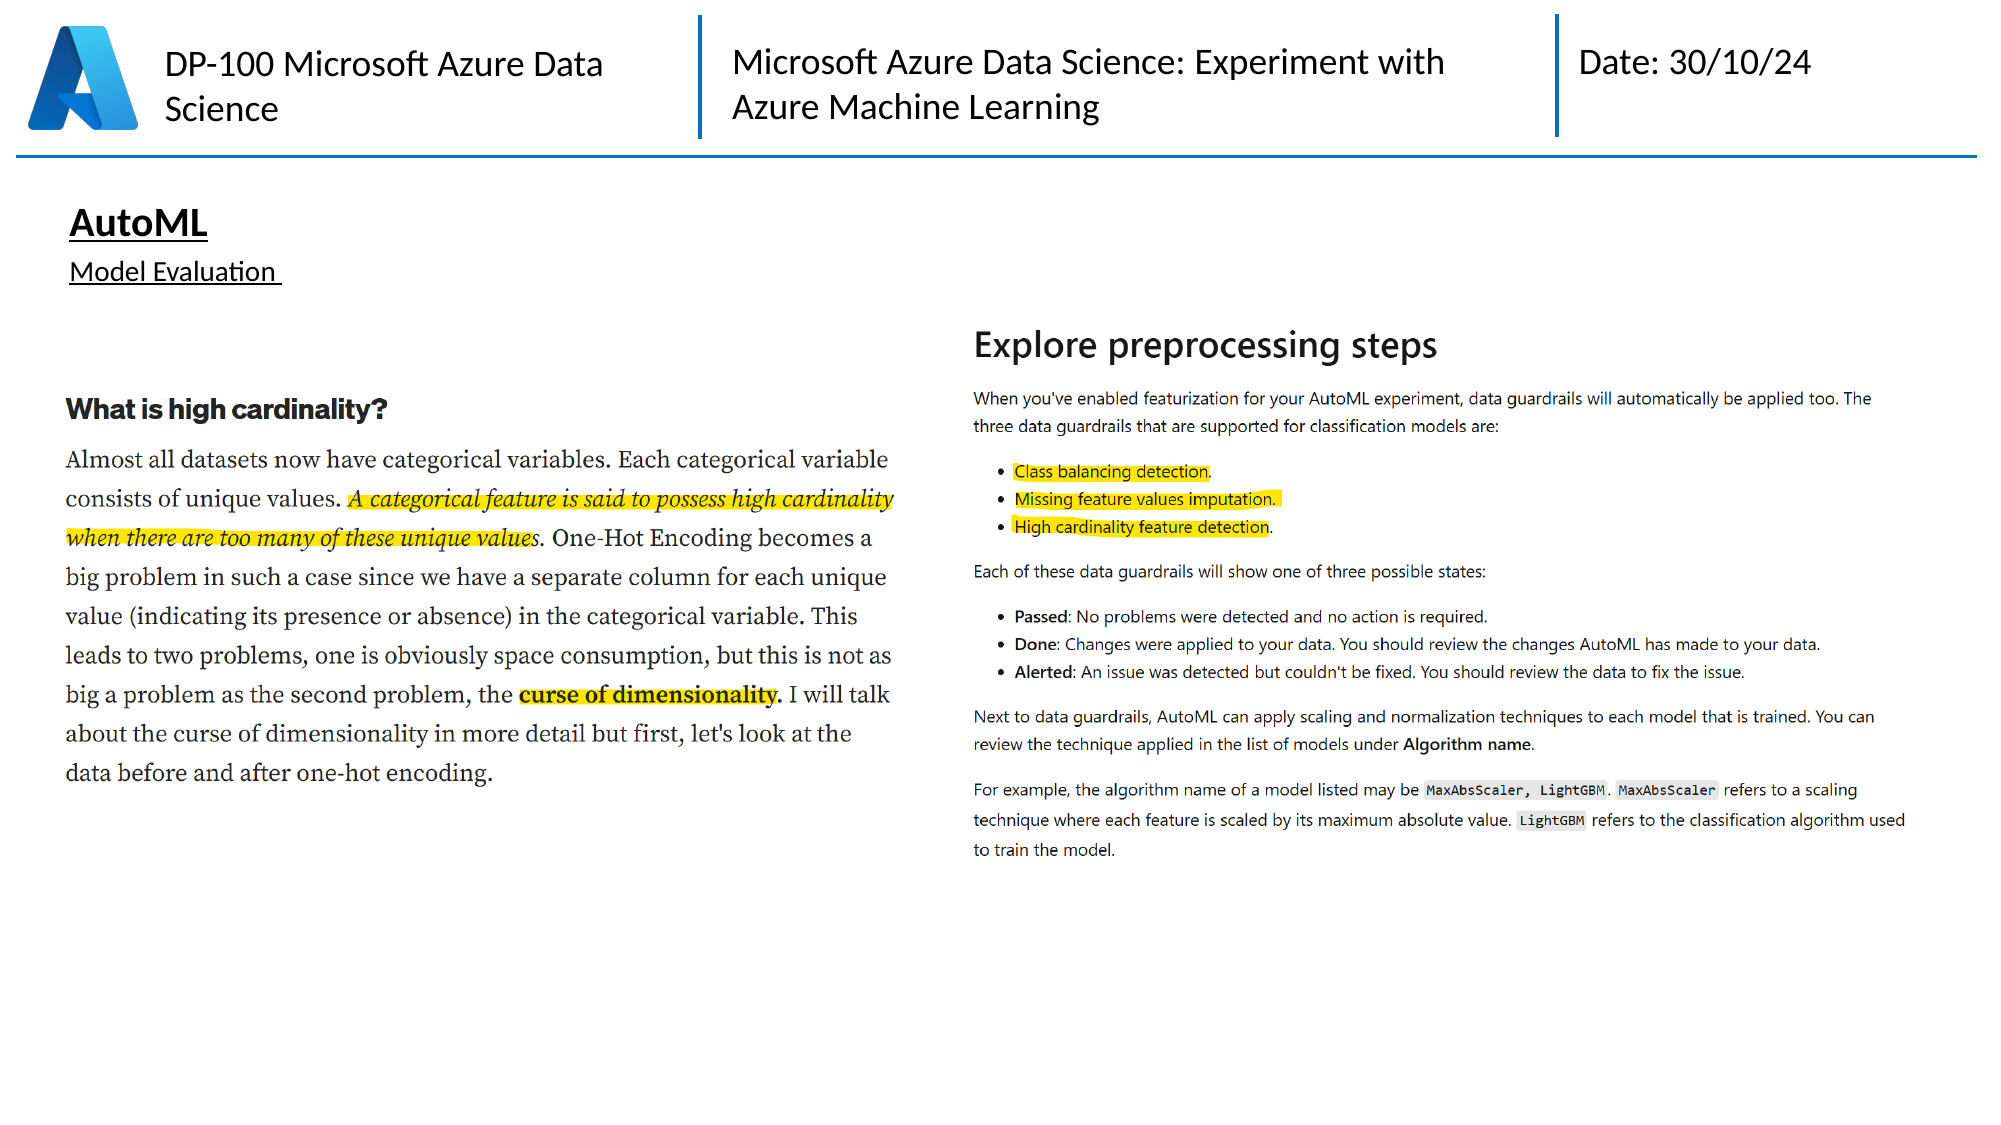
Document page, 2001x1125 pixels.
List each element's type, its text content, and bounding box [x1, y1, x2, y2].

text_box AutoML Model Evaluation [54, 177, 817, 295]
picture [54, 382, 904, 802]
picture [23, 18, 143, 138]
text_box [16, 13, 1978, 157]
picture [955, 323, 1942, 877]
